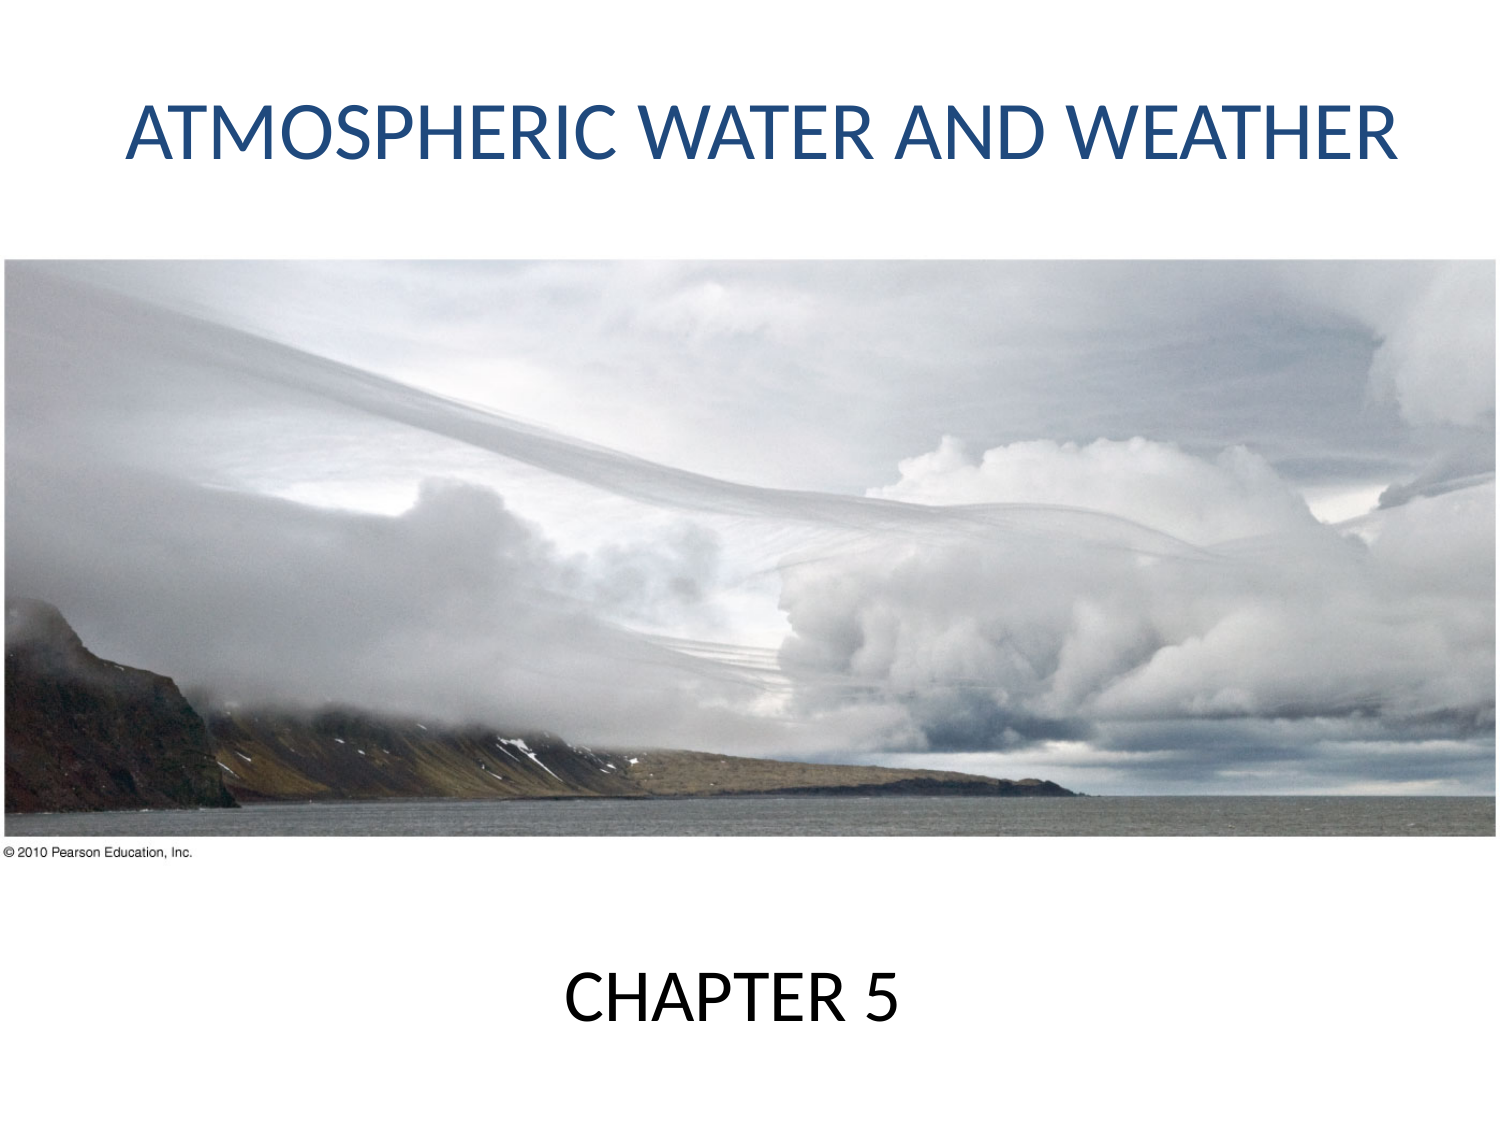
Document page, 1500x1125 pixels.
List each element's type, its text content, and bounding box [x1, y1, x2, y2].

text_box ATMOSPHERIC WATER AND WEATHER [111, 69, 1416, 184]
picture [0, 255, 1500, 870]
text_box CHAPTER 5 [549, 938, 918, 1044]
